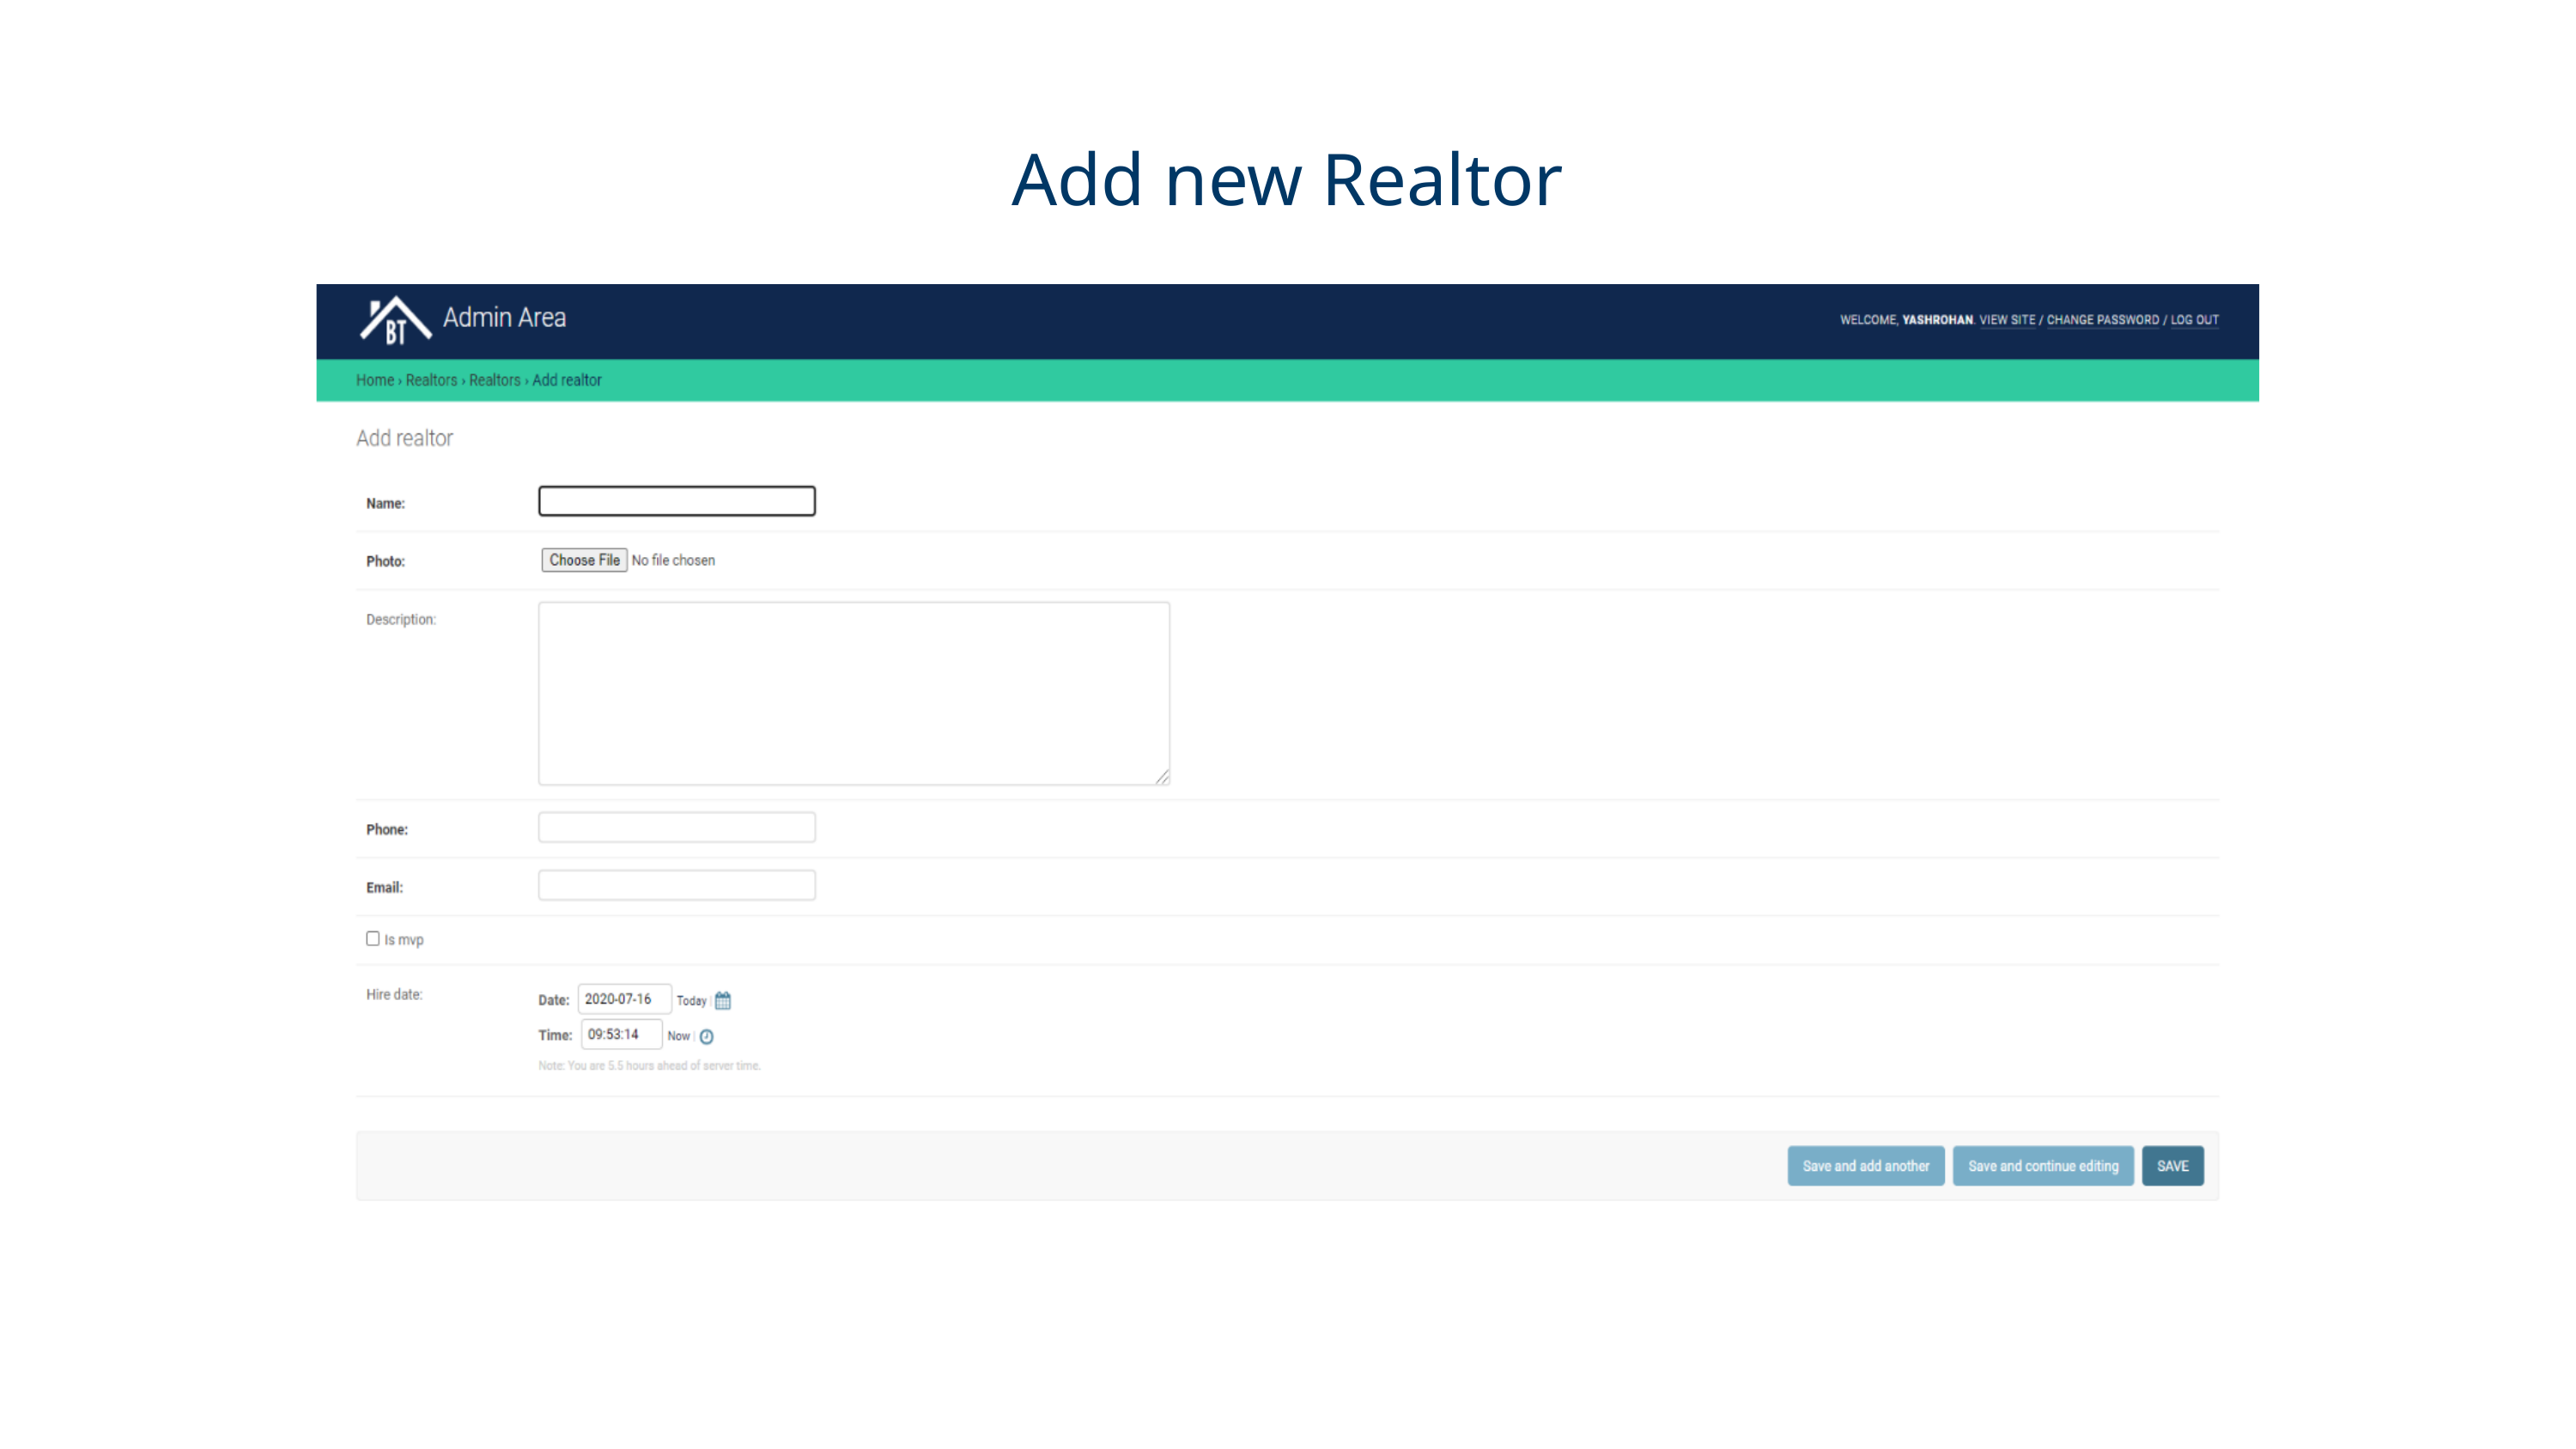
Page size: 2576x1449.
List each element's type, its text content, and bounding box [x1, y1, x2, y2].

text_box Add new Realtor [0, 113, 2576, 227]
picture [316, 283, 2260, 1294]
